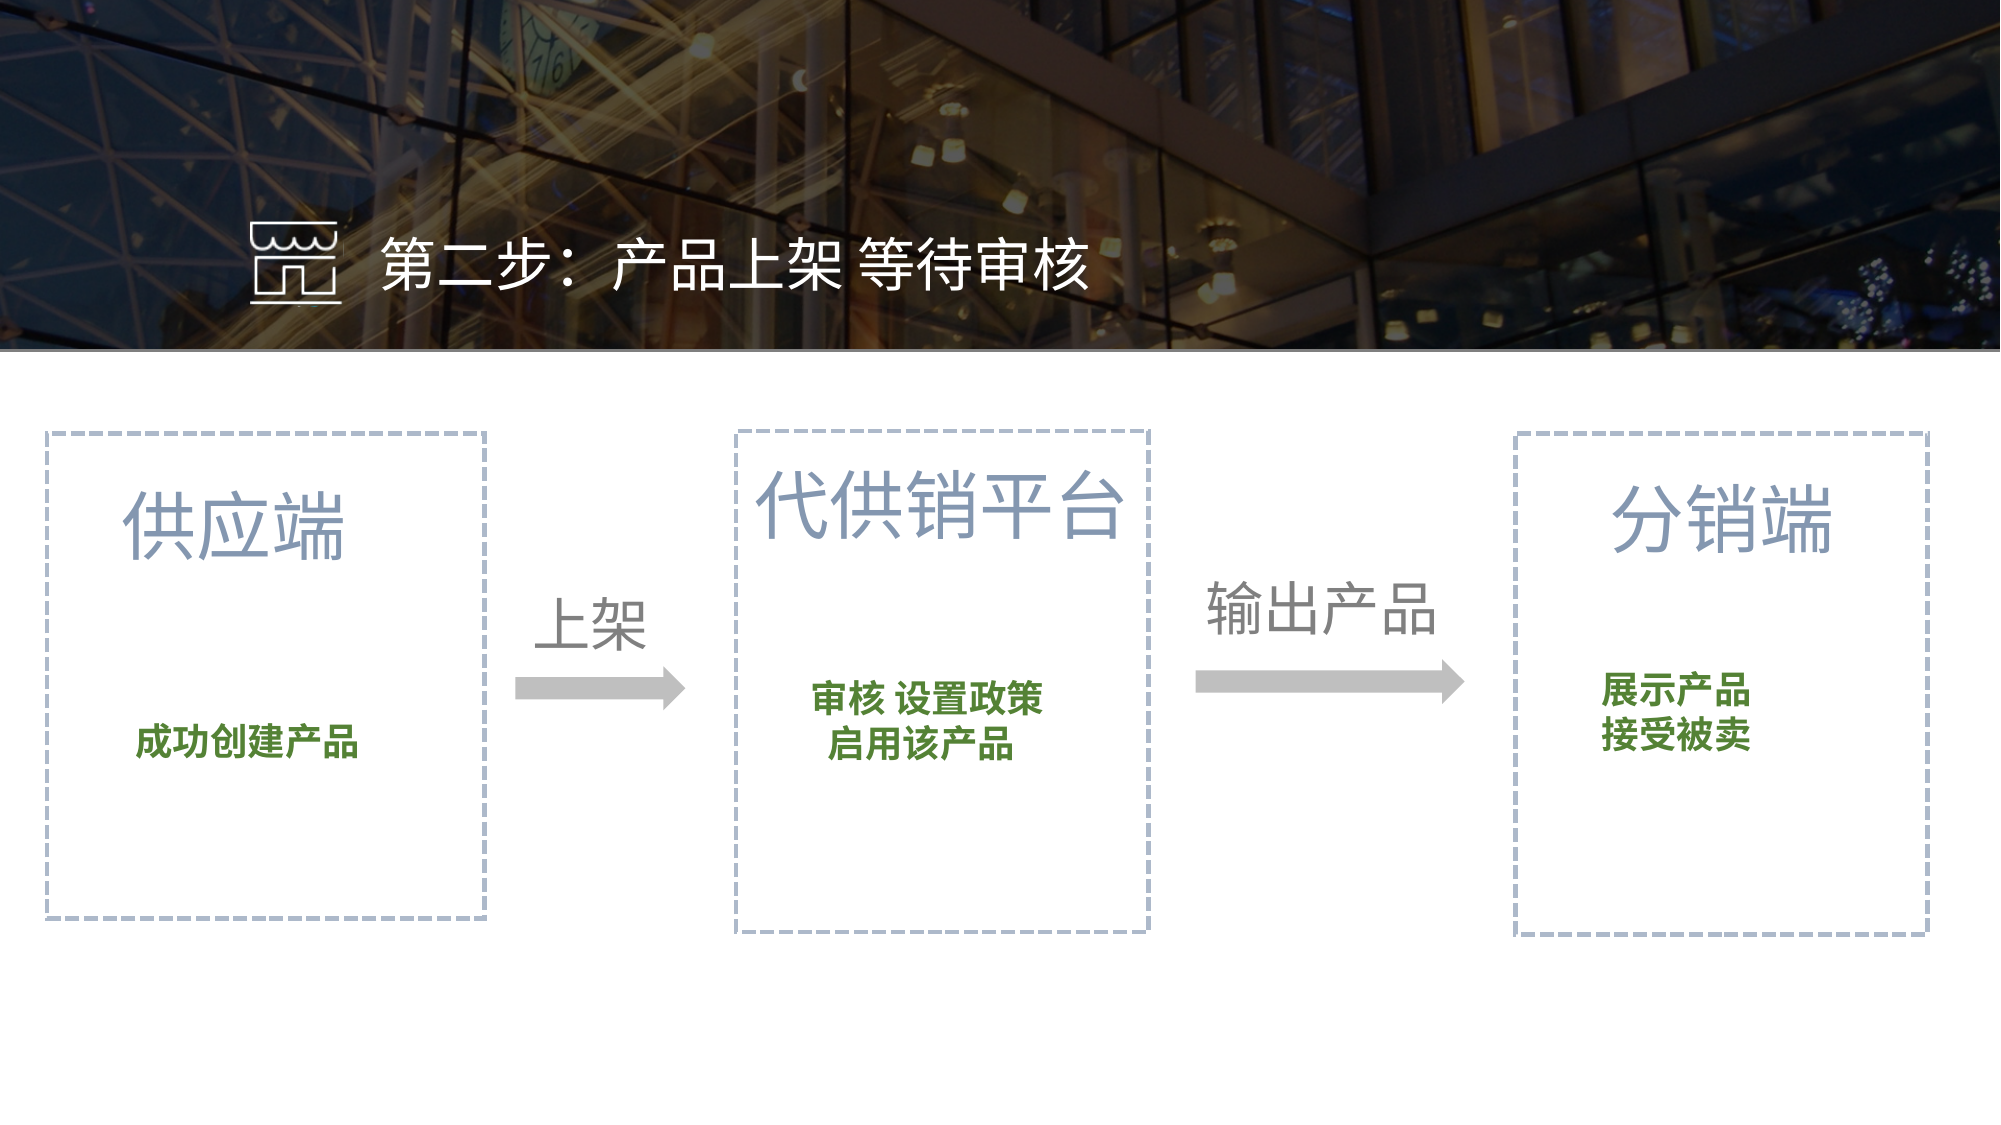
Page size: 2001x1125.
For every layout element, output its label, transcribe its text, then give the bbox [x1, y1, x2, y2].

text_box [514, 666, 687, 713]
text_box 分销端 [1501, 465, 1942, 570]
text_box [1514, 432, 1929, 465]
text_box 供应端 [69, 471, 399, 577]
text_box 成功创建产品 [120, 710, 414, 771]
text_box 审核 设置政策 启用该产品 [795, 667, 1105, 773]
picture [0, 0, 2000, 349]
text_box 展示产品 接受被卖 [1586, 659, 1897, 764]
text_box [735, 430, 1149, 451]
text_box [735, 557, 1149, 933]
text_box [1514, 570, 1929, 935]
text_box [1194, 656, 1466, 707]
text_box [0, 349, 2000, 353]
text_box 输出产品 [1190, 565, 1460, 650]
text_box [46, 432, 486, 919]
text_box 上架 [517, 580, 694, 666]
text_box 代供销平台 [721, 451, 1163, 557]
